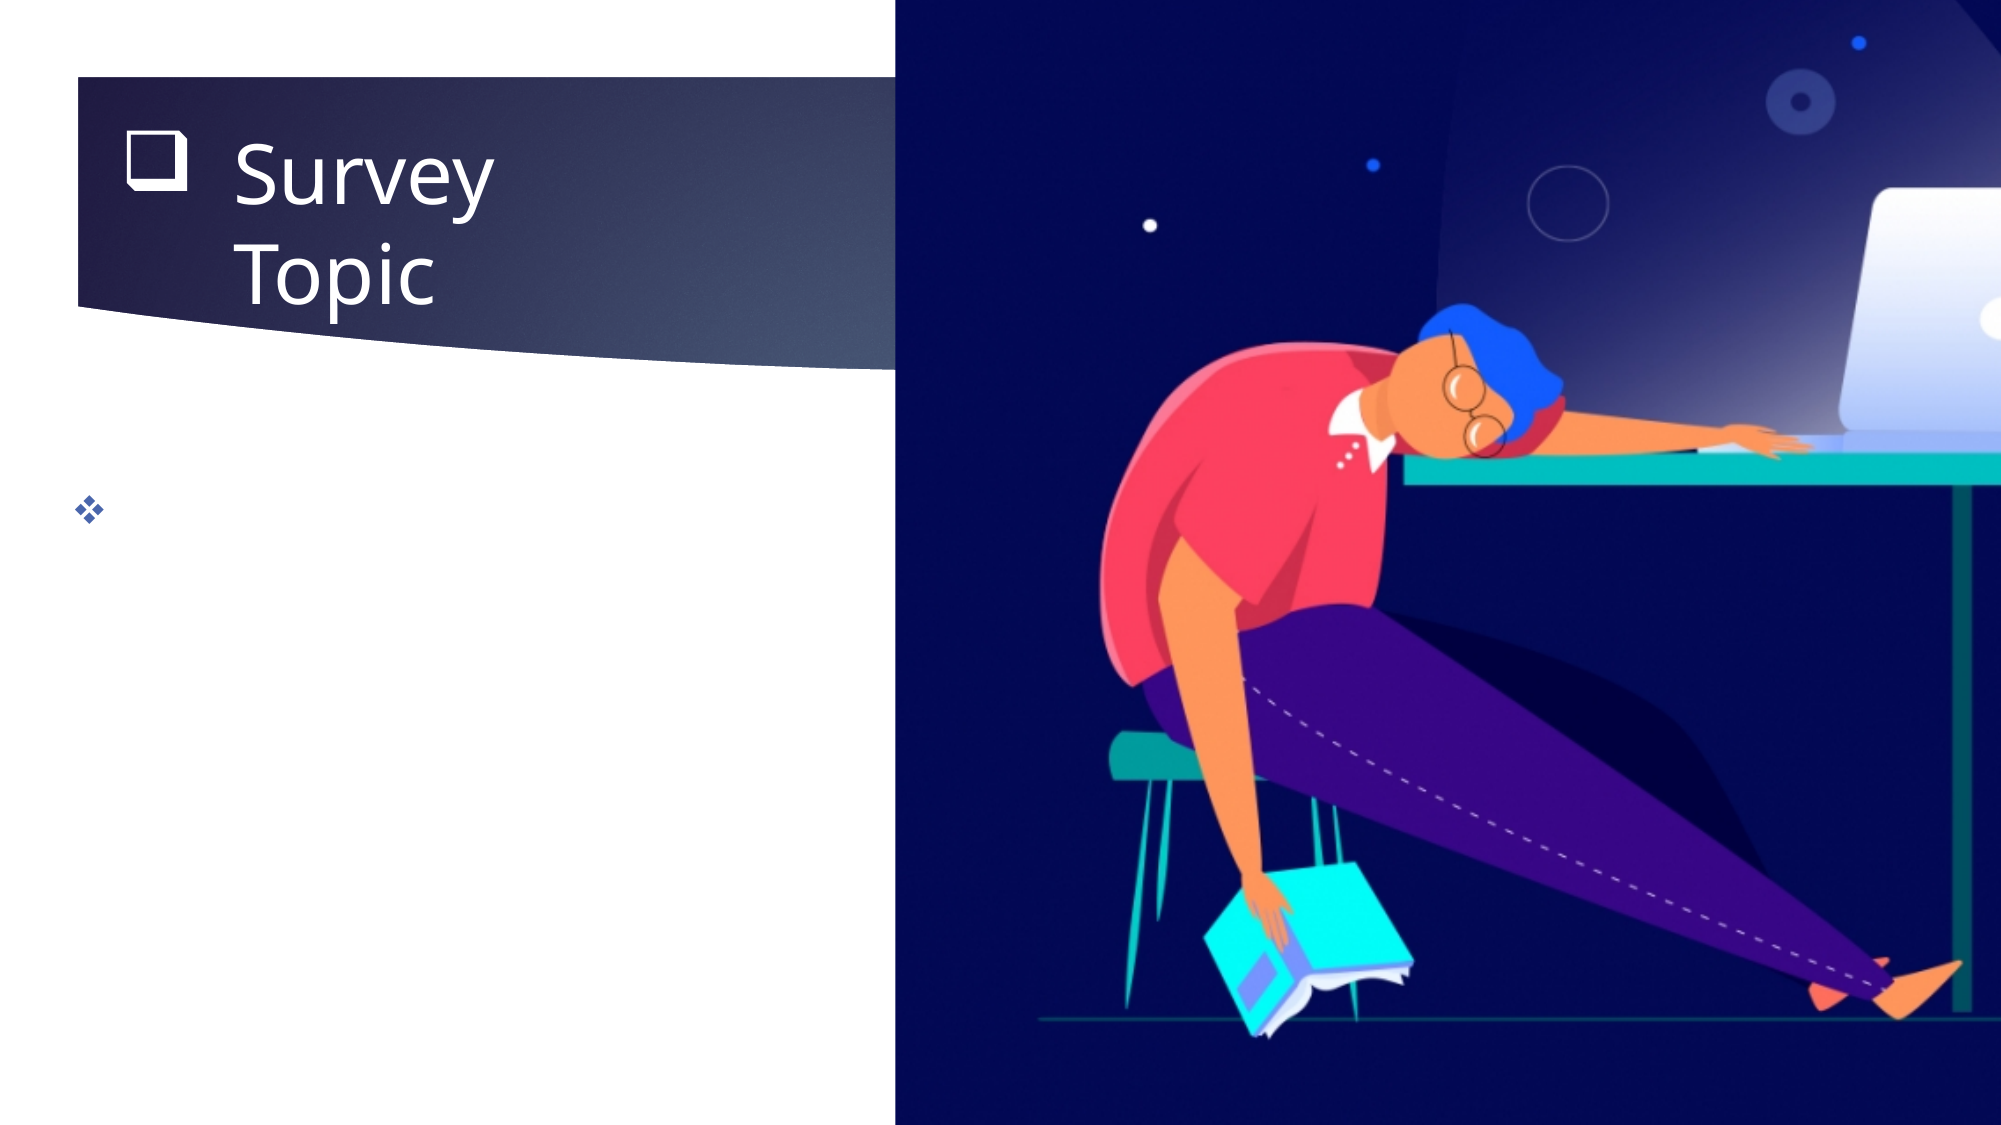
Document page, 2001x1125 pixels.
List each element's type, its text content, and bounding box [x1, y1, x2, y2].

list Survey to analyze the impact of online learning on the physical and mental health of First-year undergraduates at the Faculty of Science, the University of Colombo in the year 2021. [56, 396, 880, 979]
picture [895, 0, 2001, 1125]
title Survey Topic [105, 84, 672, 359]
